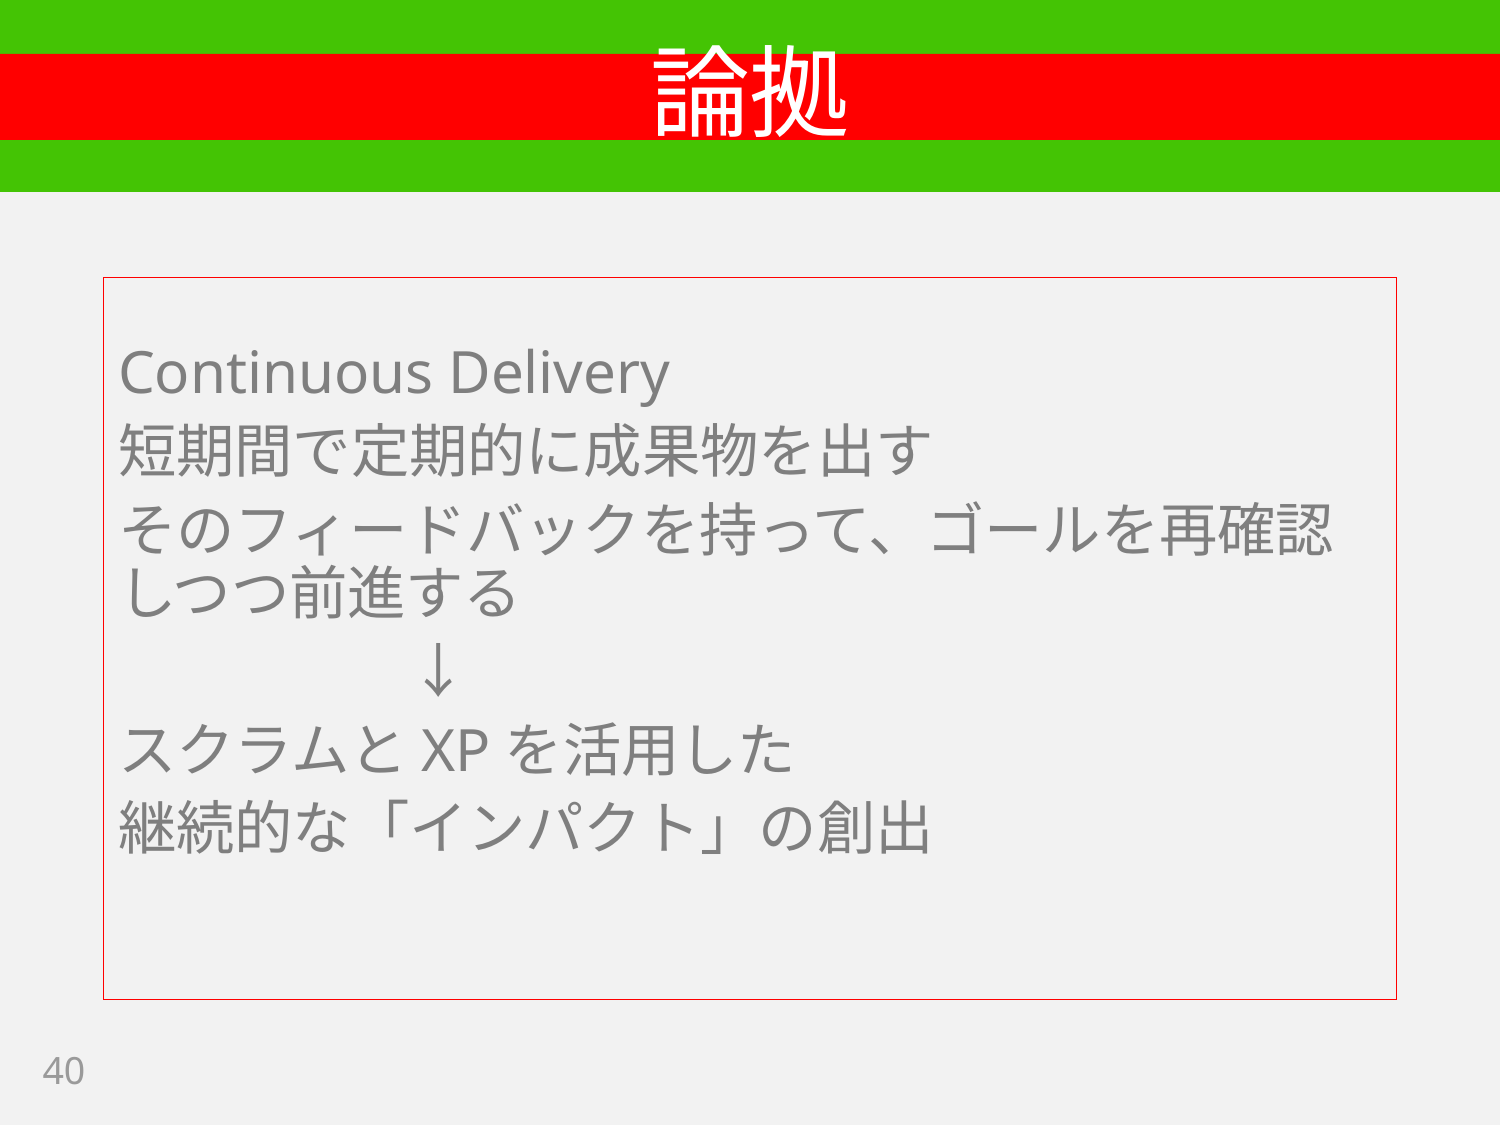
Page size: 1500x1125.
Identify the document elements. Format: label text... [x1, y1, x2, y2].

list Continuous Delivery 短期間で定期的に成果物を出す そのフィードバックを持って、ゴールを再確認しつつ前進する ↓ スクラムとXPを活用した 継続的な「インパクト」の創出 [103, 277, 1397, 1000]
slide_number 40 [27, 1042, 146, 1102]
title 論拠 [0, 53, 1500, 140]
